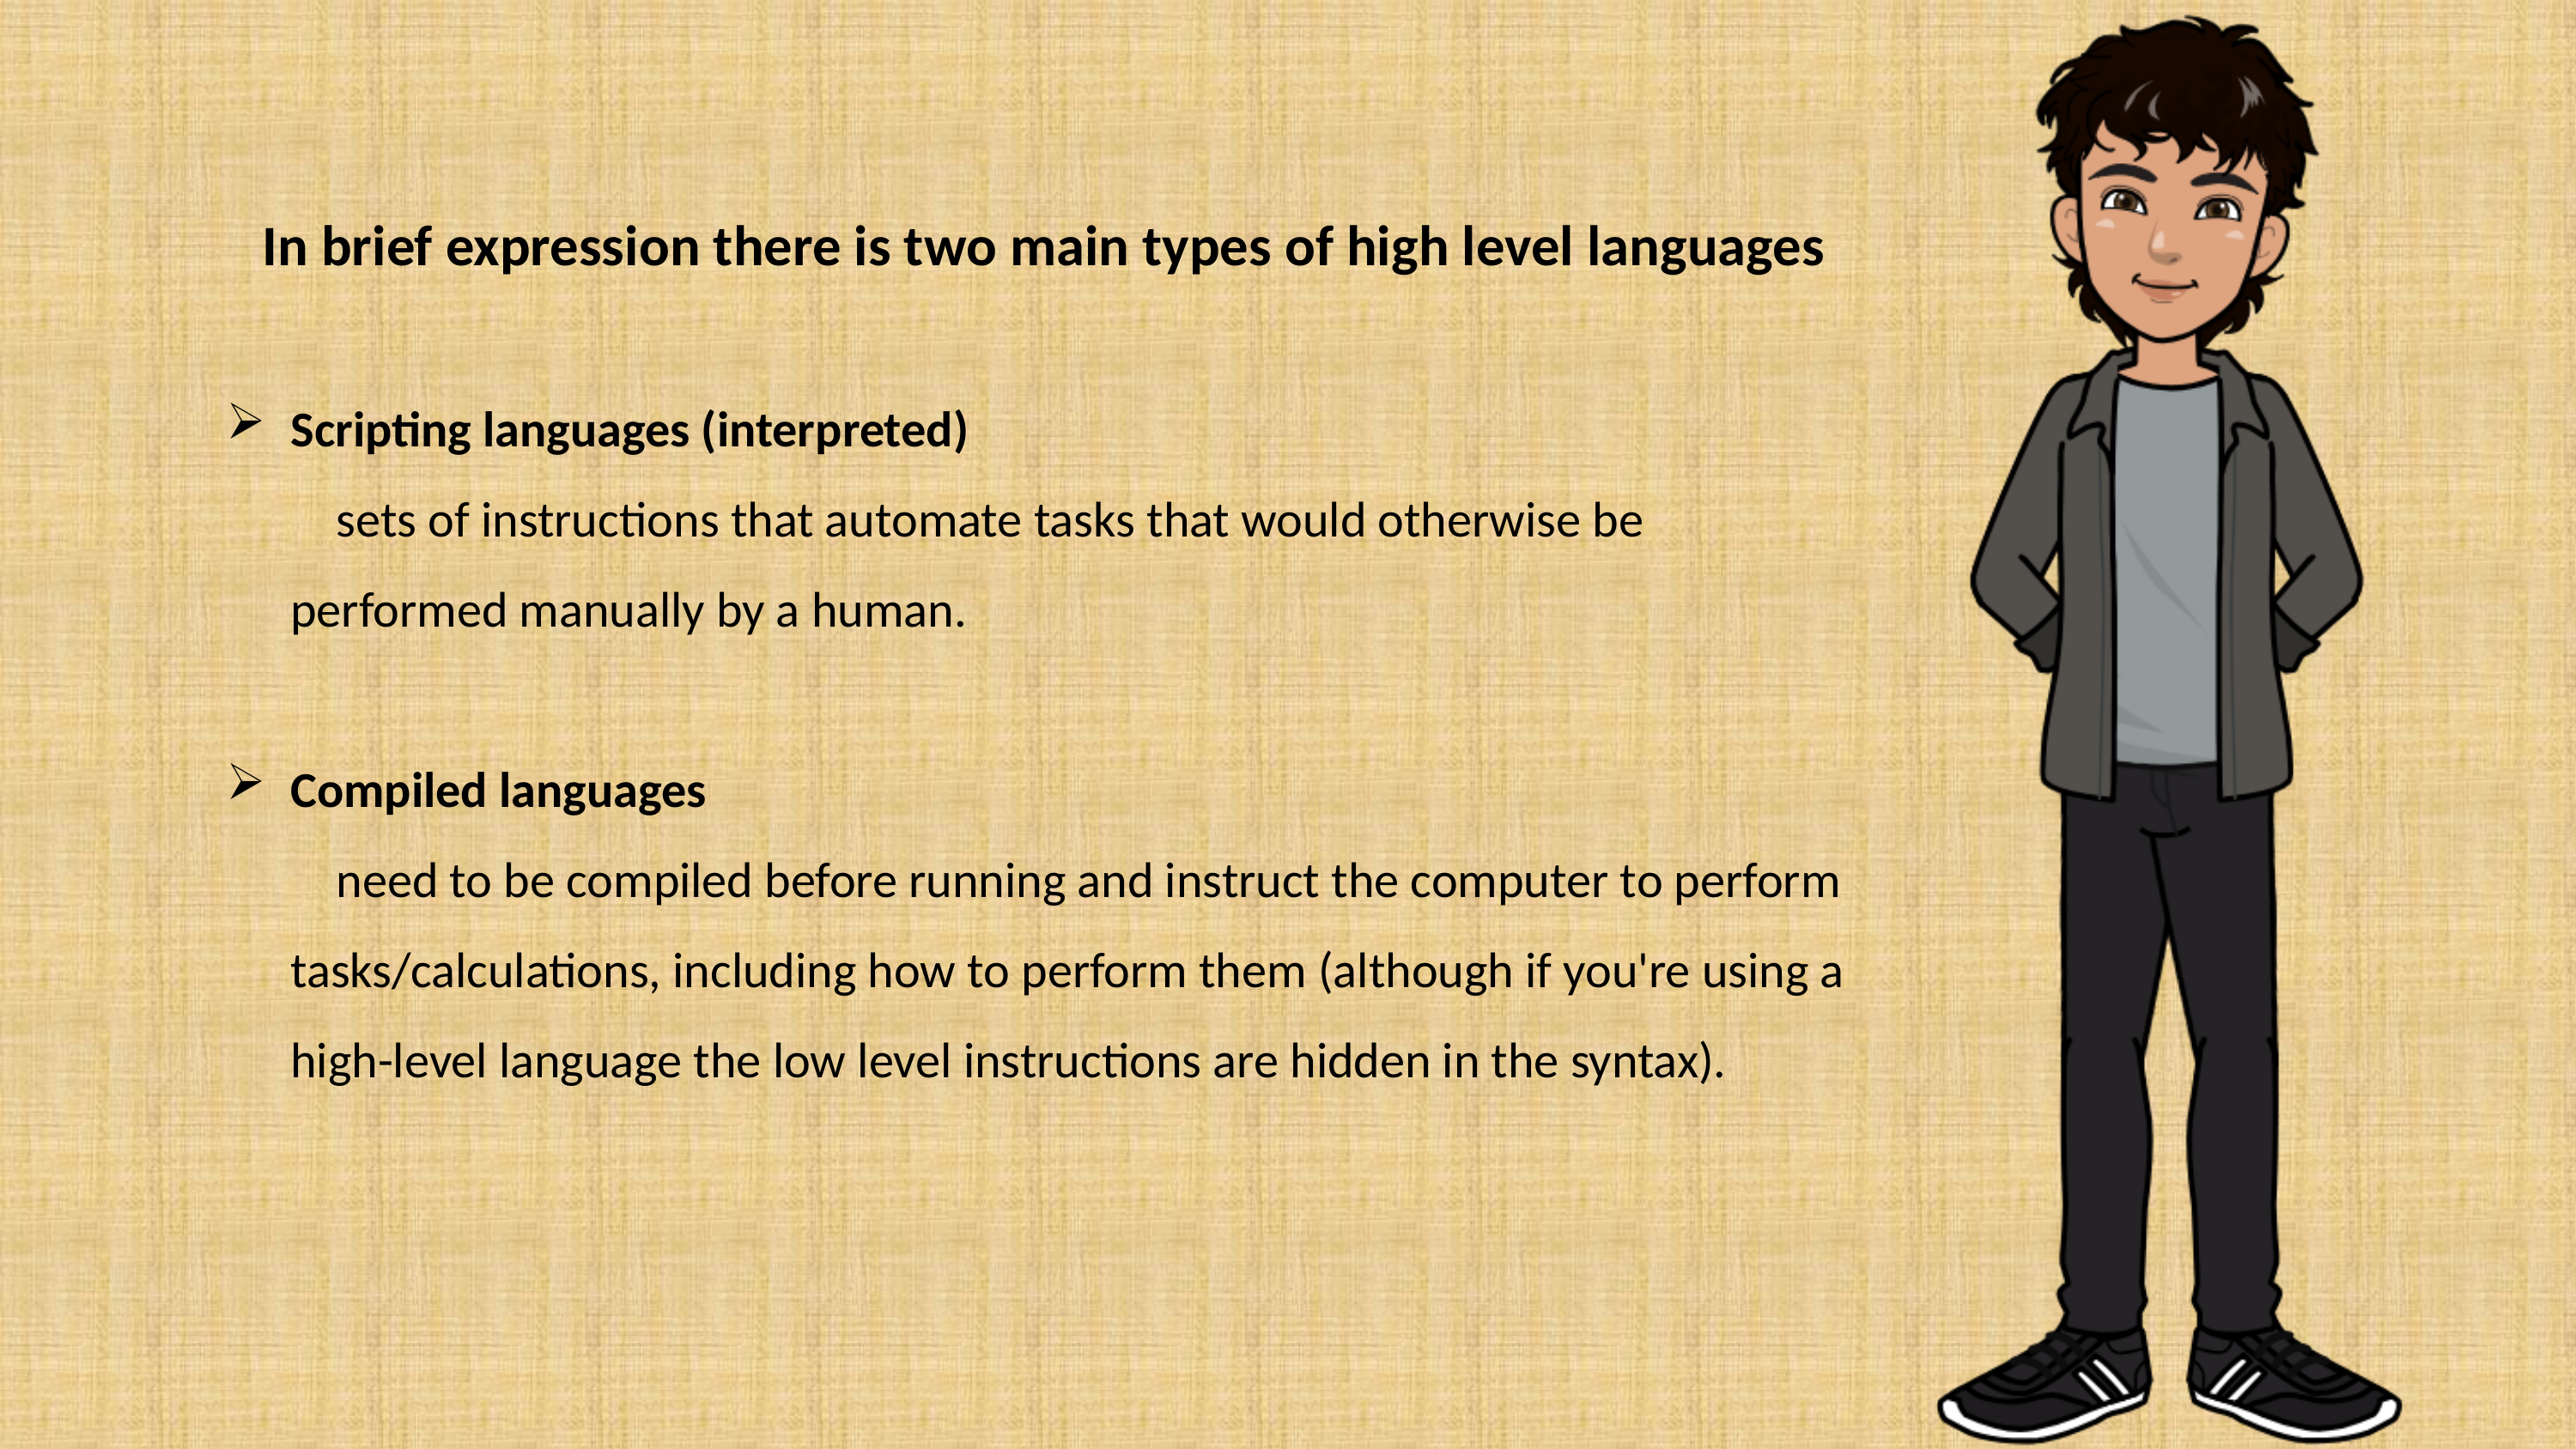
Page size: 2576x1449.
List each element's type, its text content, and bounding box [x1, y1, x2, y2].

text_box In brief expression there is two main types of high level languages Scripting languages (interpreted) sets of instructions that automate tasks that would otherwise be performed manually by a human. Compiled languages need to be compiled before running and instruct the computer to perform tasks/calculations, including how to perform them (although if you're using a high-level language the low level instructions are hidden in the syntax). [153, 106, 1929, 1342]
picture [0, 0, 2576, 1449]
